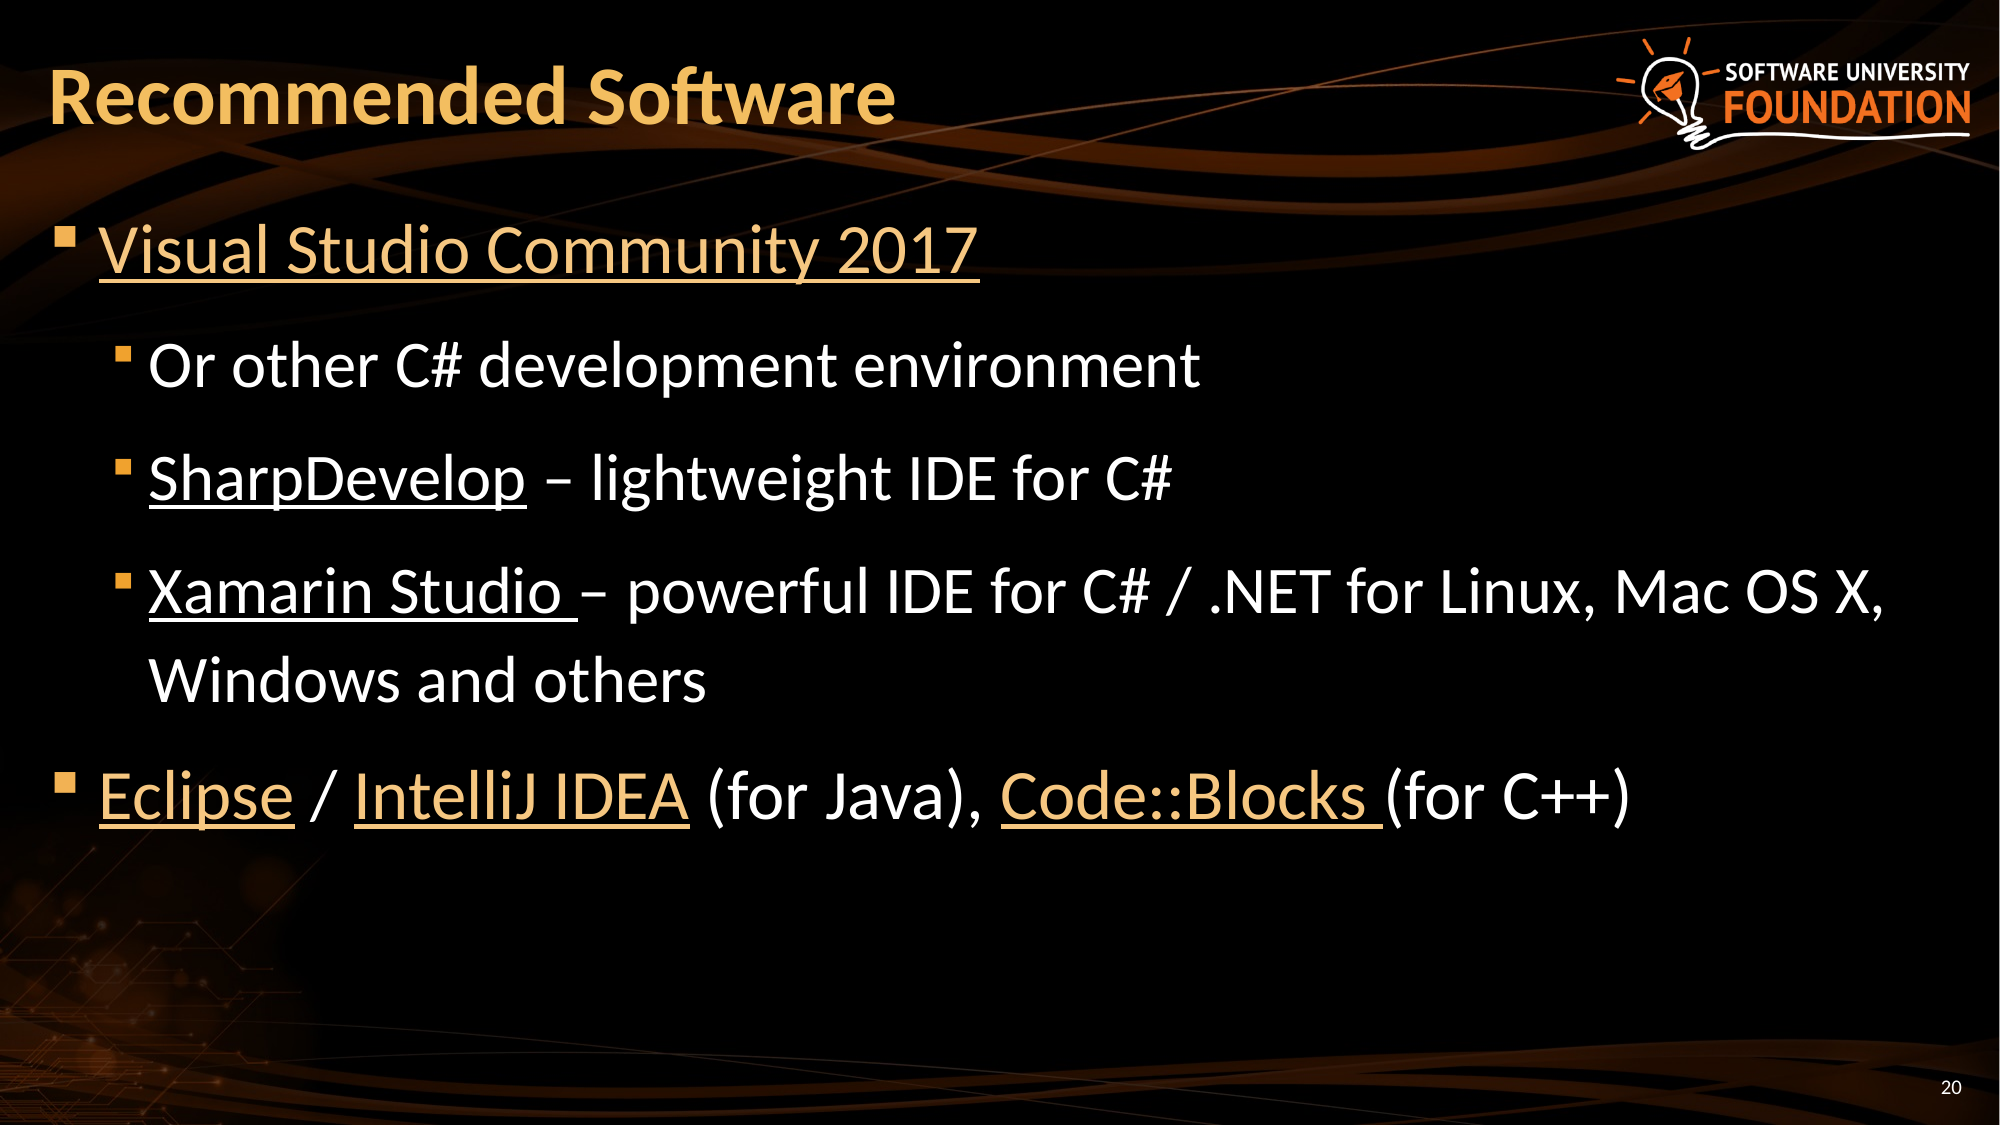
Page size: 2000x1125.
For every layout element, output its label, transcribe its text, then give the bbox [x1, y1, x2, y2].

list Visual Studio Community 2017 Or other C# development environment SharpDevelop – lightweight IDE for C# Xamarin Studio – powerful IDE for C# / .NET for Linux, Mac OS X, Windows and others Eclipse / IntelliJ IDEA (for Java), Code::Blocks (for C++) [31, 188, 1968, 1103]
picture [0, 0, 2000, 1125]
title Recommended Software [30, 6, 1602, 189]
